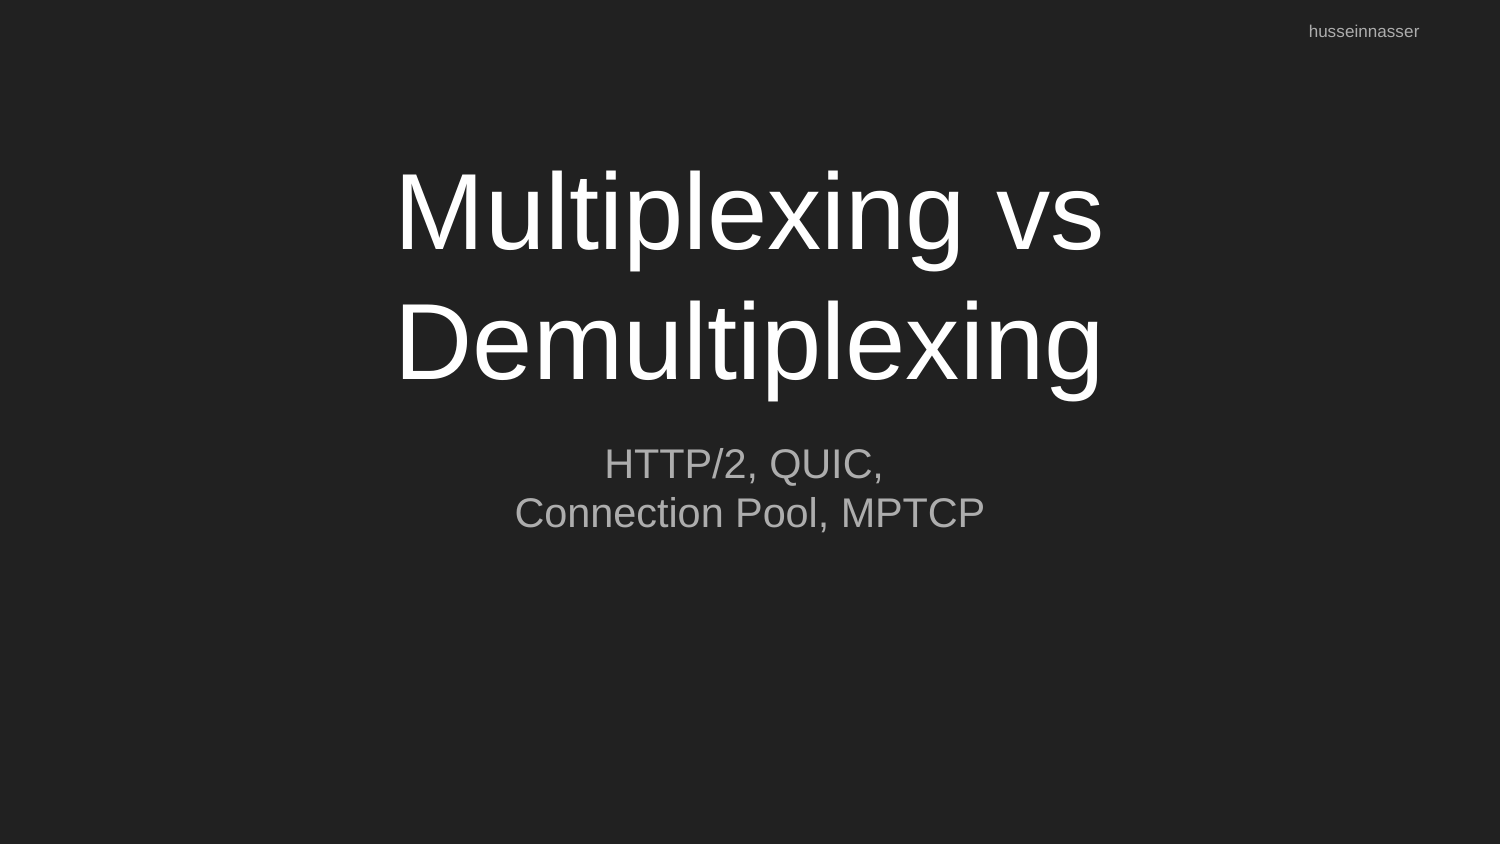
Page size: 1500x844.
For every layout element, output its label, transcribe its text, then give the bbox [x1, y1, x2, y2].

subtitle husseinnasser [1236, 11, 1492, 53]
subtitle HTTP/2, QUIC, Connection Pool, MPTCP [51, 422, 1449, 553]
title Multiplexing vs Demultiplexing [51, 79, 1449, 416]
